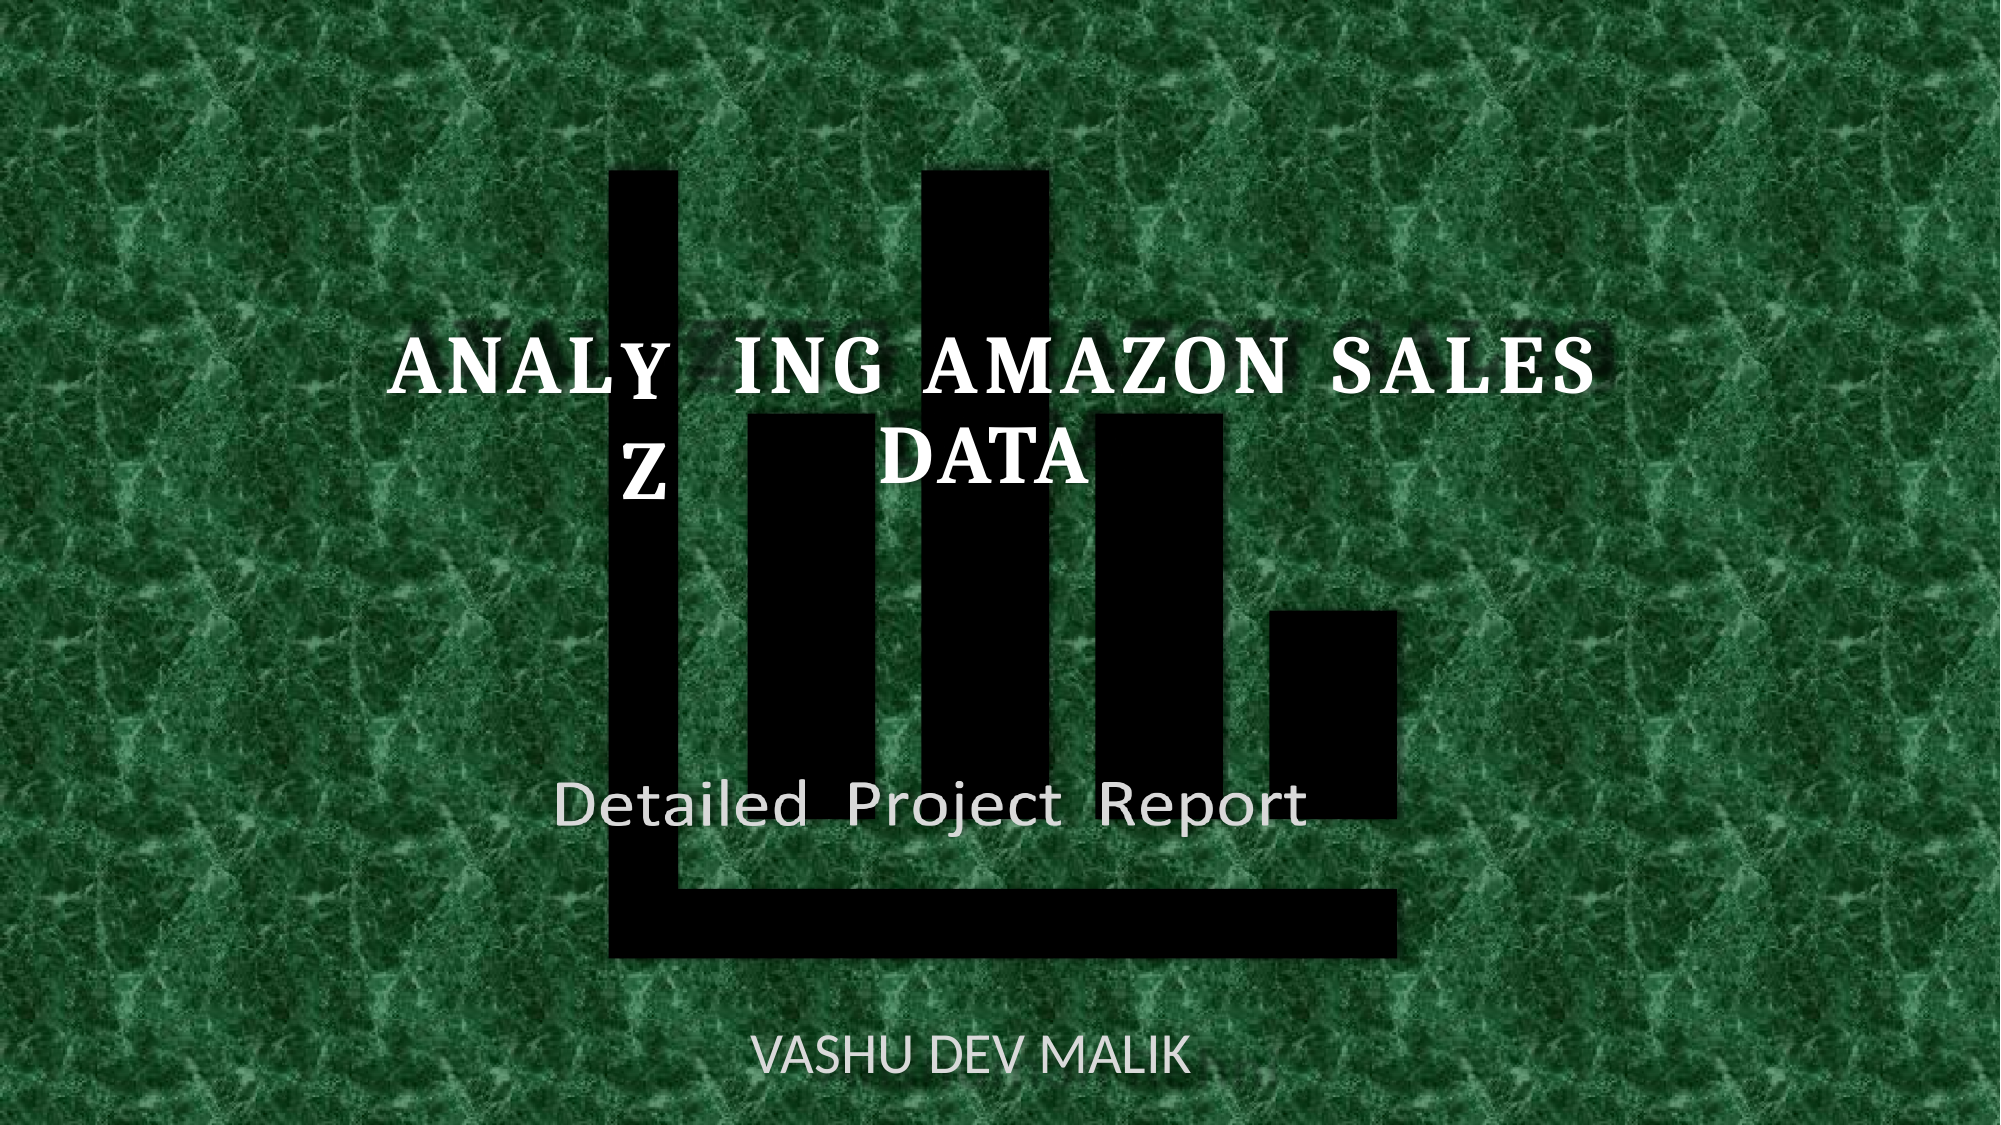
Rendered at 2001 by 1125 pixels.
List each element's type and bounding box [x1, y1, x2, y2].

text_box [0, 0, 2000, 1125]
picture [826, 357, 1180, 542]
text_box [557, 778, 1306, 837]
